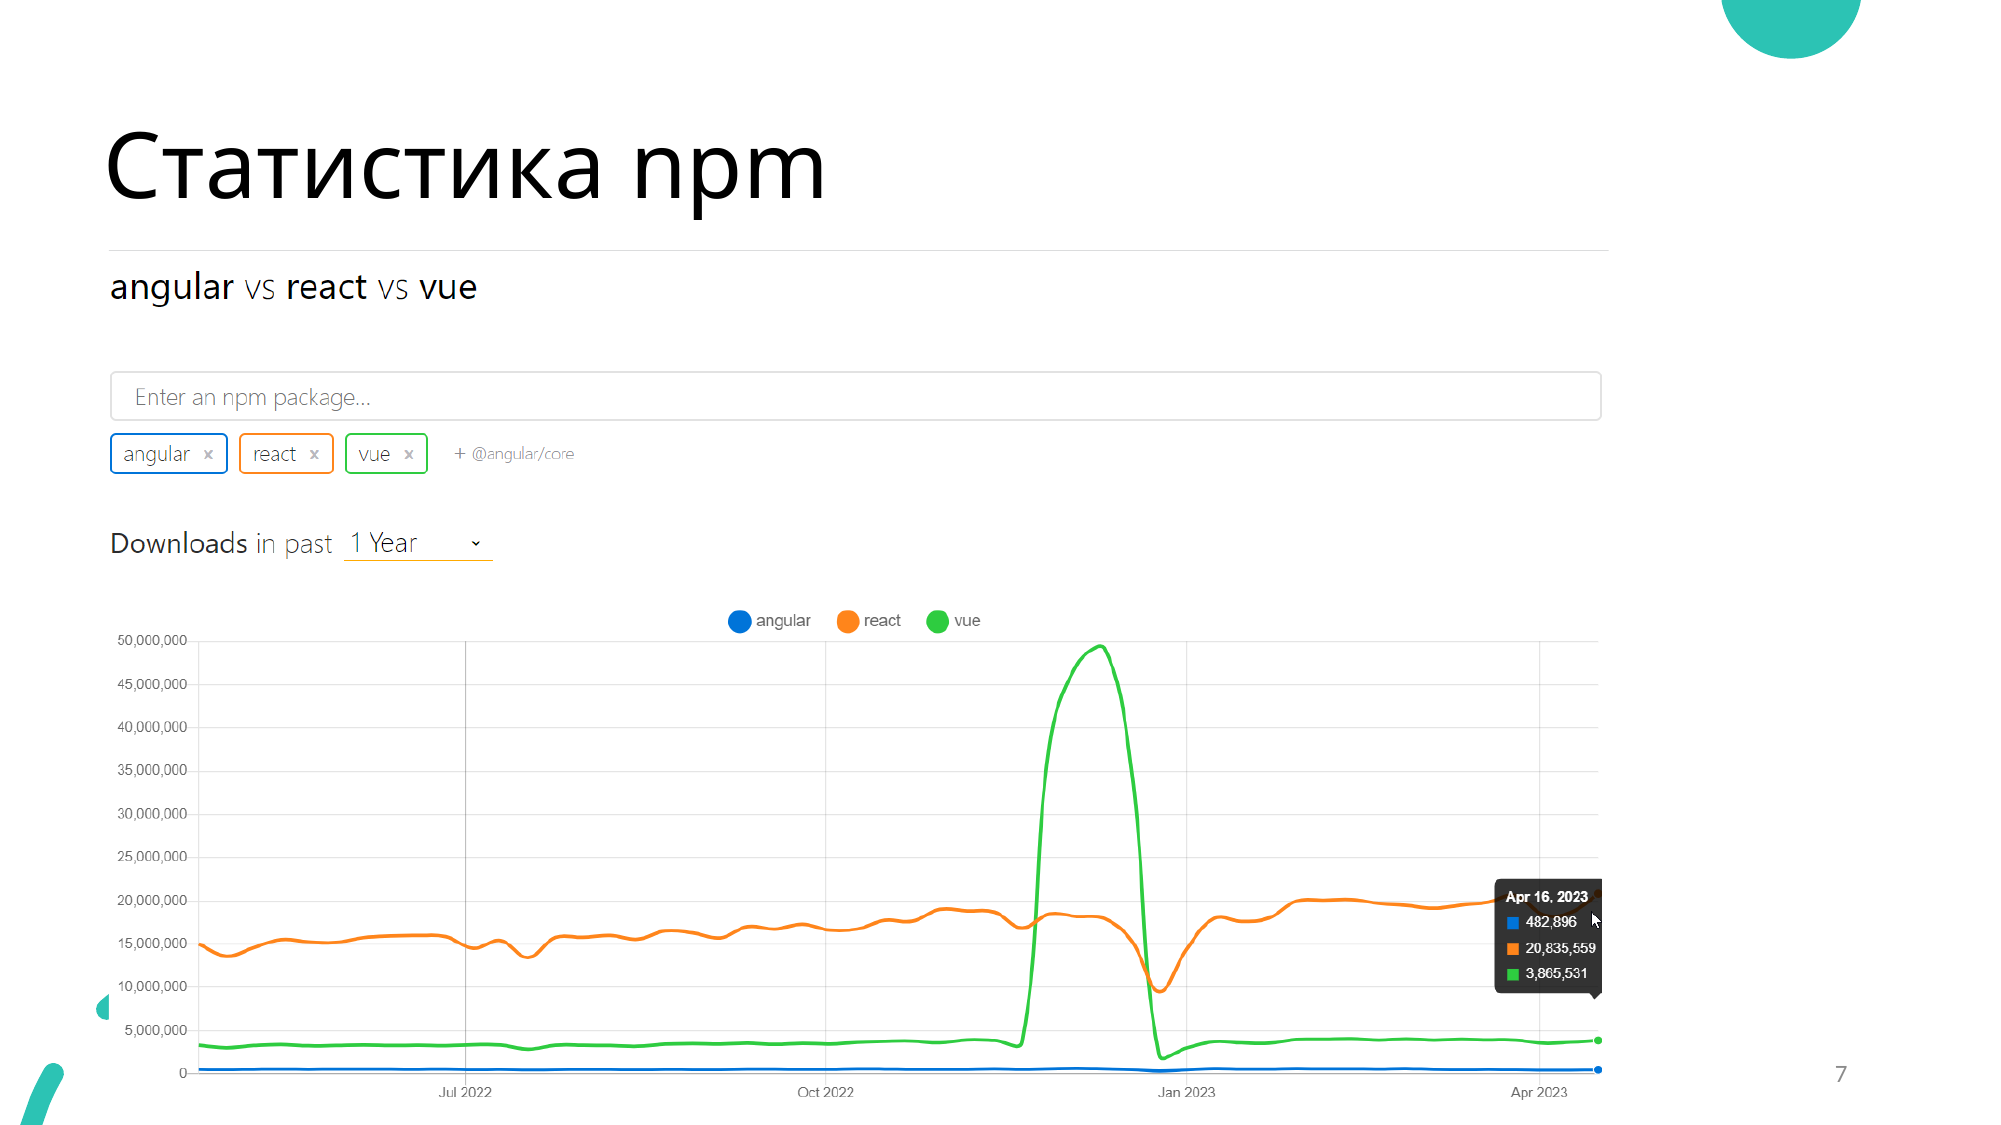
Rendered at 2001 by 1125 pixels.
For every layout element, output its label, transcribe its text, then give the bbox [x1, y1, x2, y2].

slide_number 7 [1609, 1042, 1863, 1103]
title Статистика npm [88, 59, 1042, 278]
picture [108, 250, 1609, 1103]
